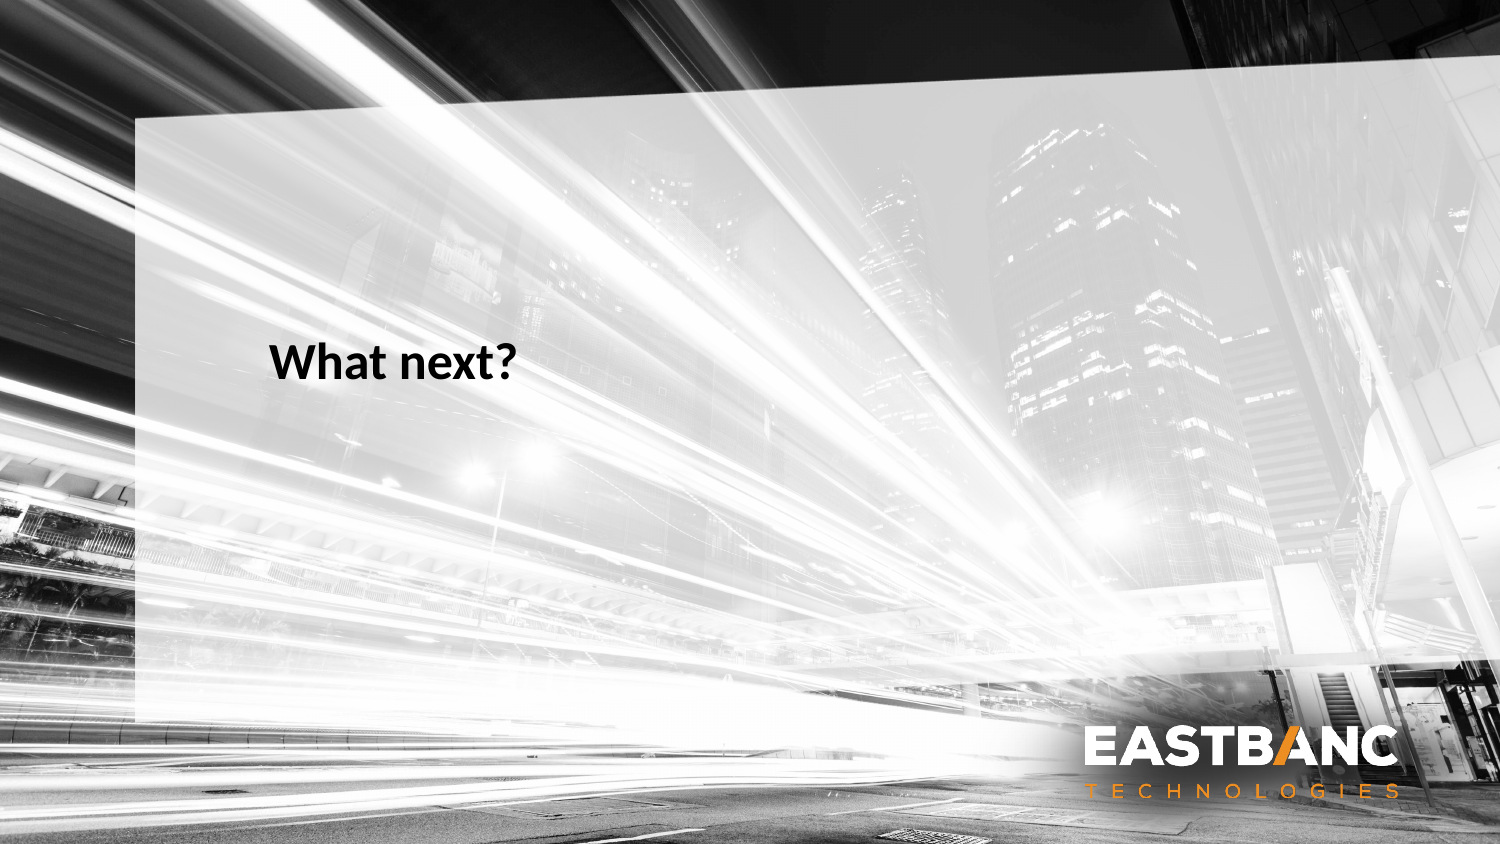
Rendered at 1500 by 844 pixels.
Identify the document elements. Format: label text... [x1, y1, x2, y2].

picture [0, 0, 1500, 844]
subtitle What next? [253, 319, 990, 398]
